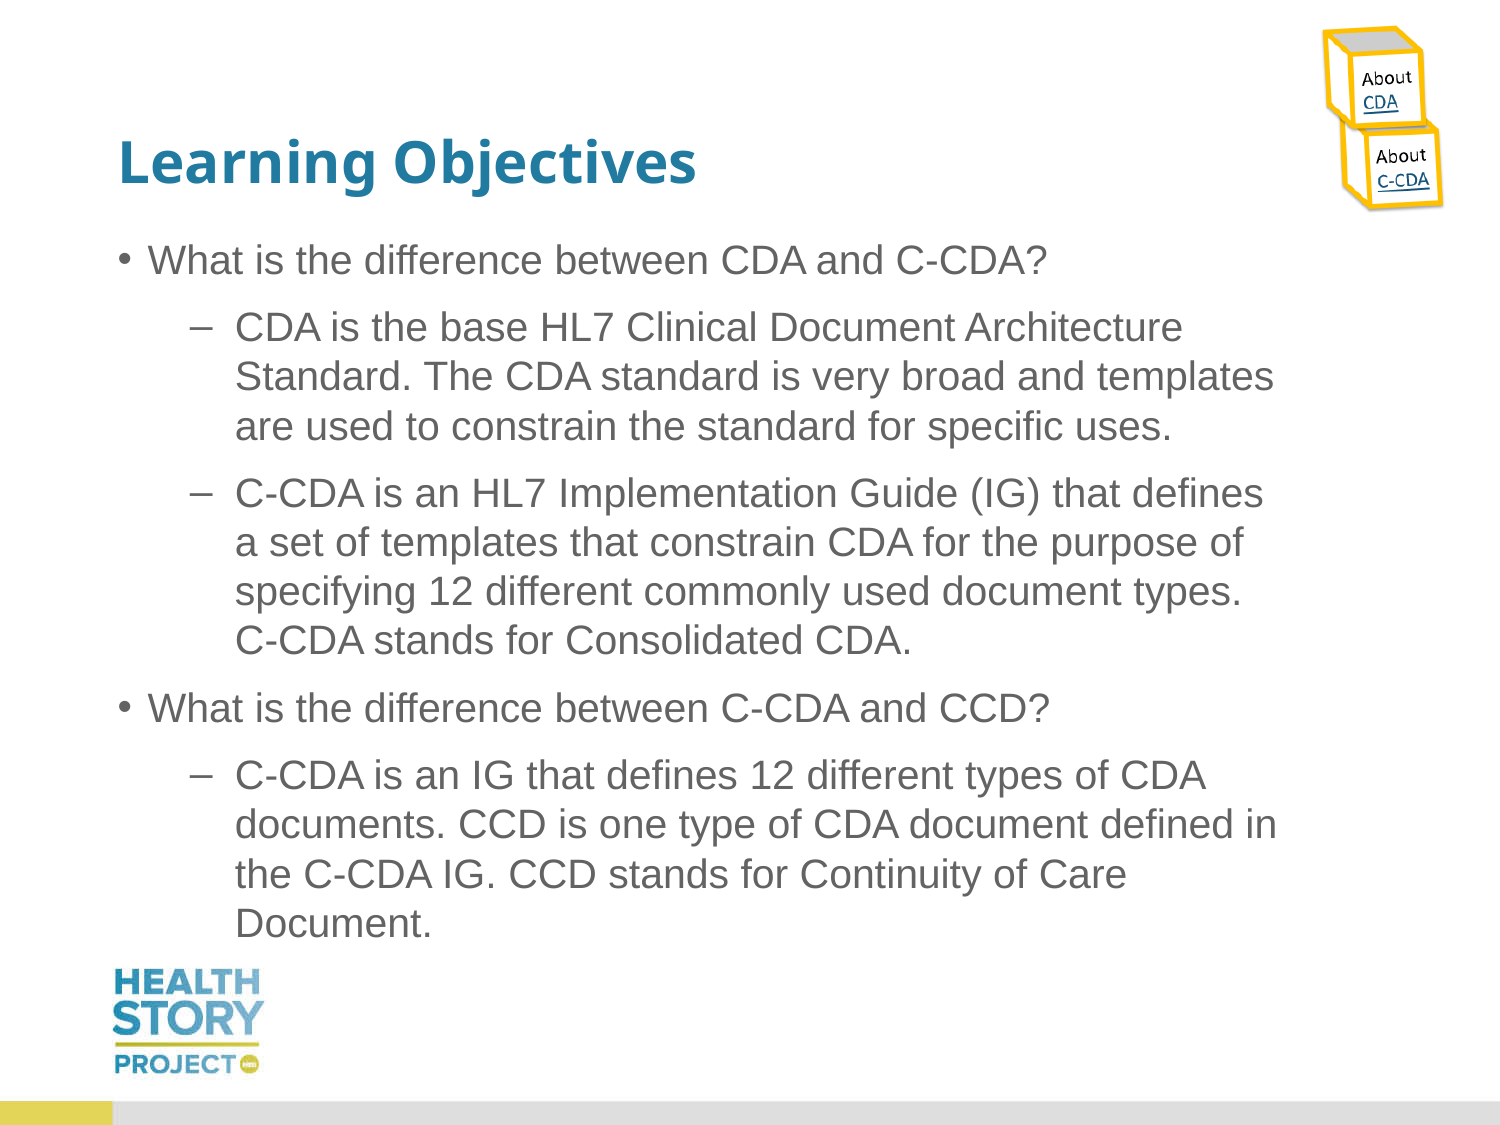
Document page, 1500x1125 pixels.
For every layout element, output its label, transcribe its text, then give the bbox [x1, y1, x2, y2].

picture [0, 0, 1500, 1125]
list What is the difference between CDA and C-CDA? CDA is the base HL7 Clinical Document Architecture Standard. The CDA standard is very broad and templates are used to constrain the standard for specific uses. C-CDA is an HL7 Implementation Guide (IG) that defines a set of templates that constrain CDA for the purpose of specifying 12 different commonly used document types. C-CDA stands for Consolidated CDA. What is the difference between C-CDA and CCD? C-CDA is an IG that defines 12 different types of CDA documents. CCD is one type of CDA document defined in the C-CDA IG. CCD stands for Continuity of Care Document. [117, 225, 1314, 965]
title Learning Objectives [117, 93, 1307, 225]
